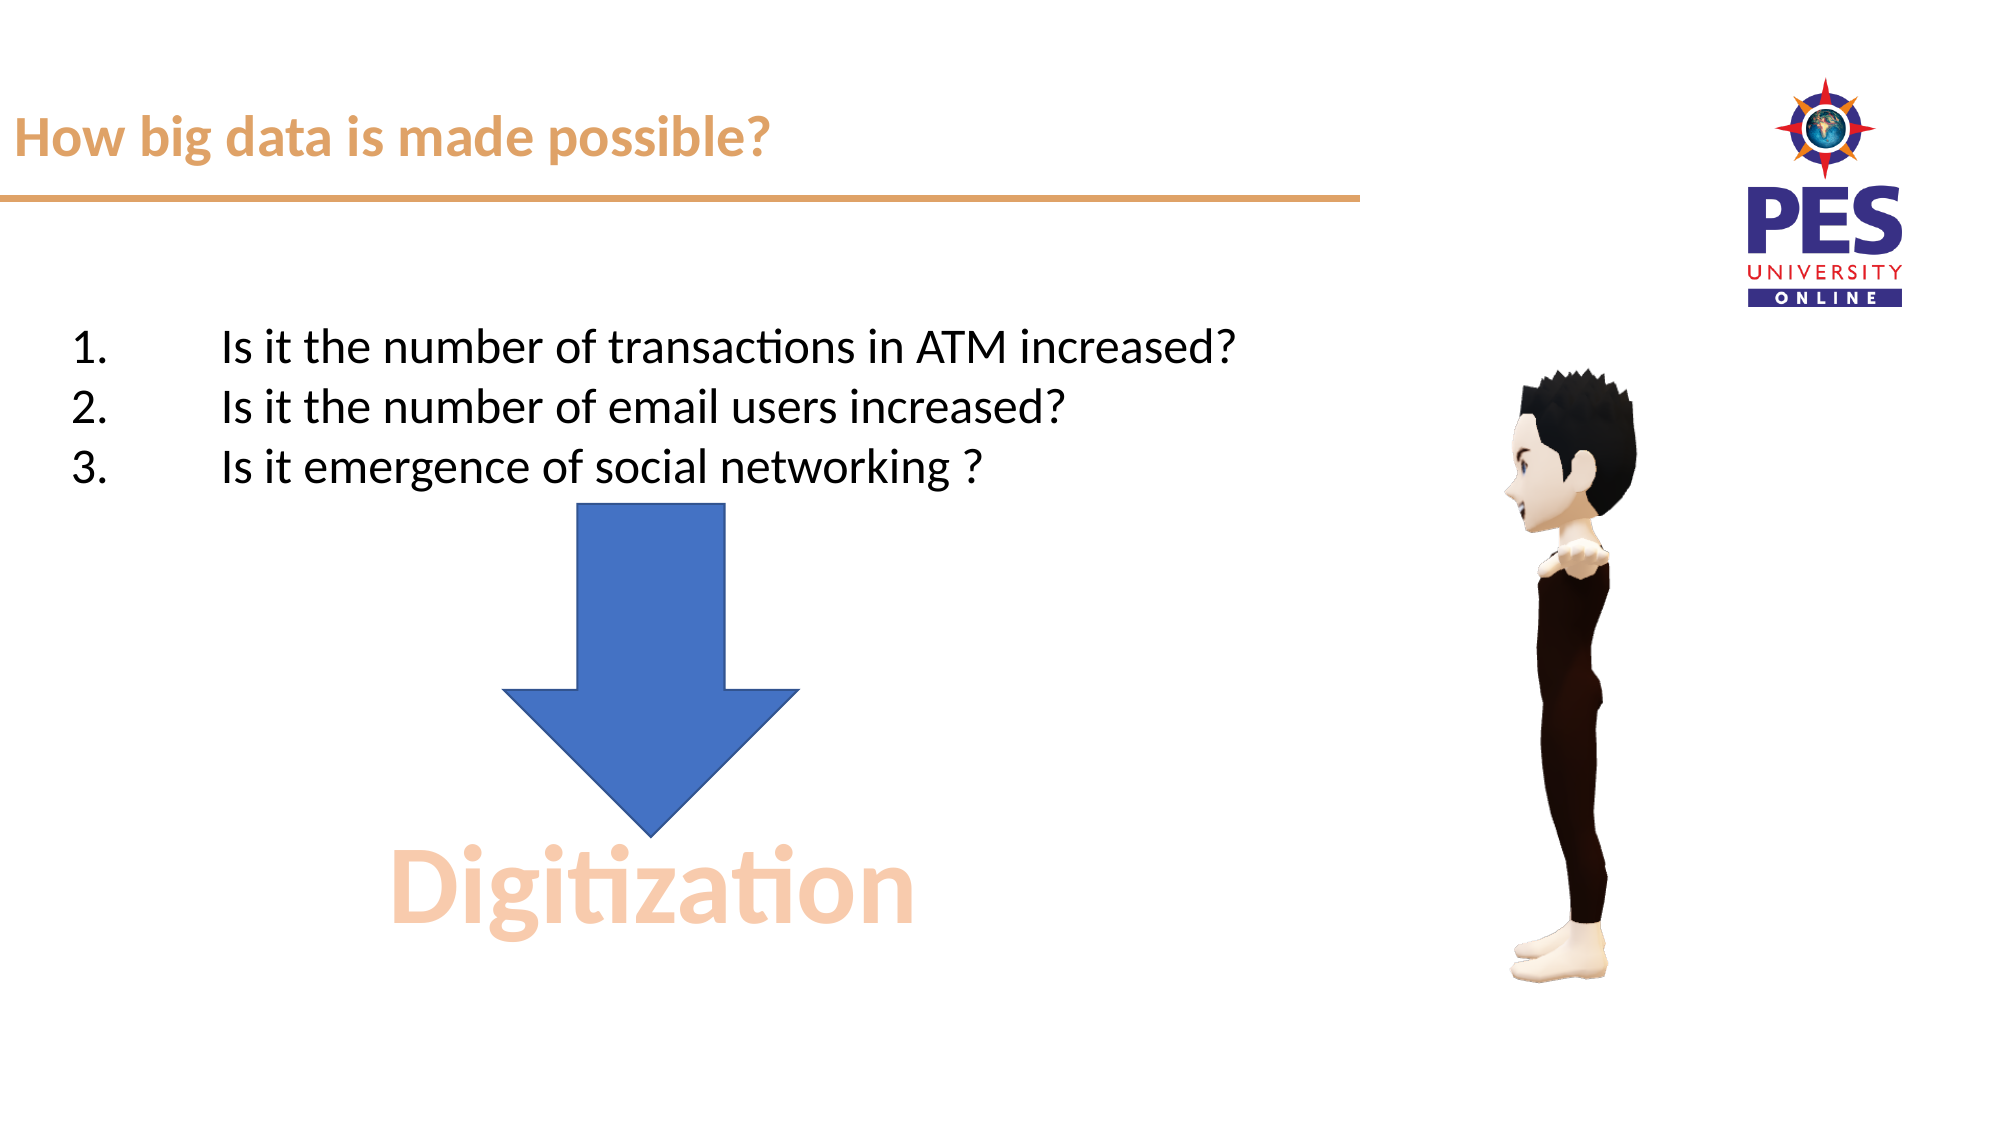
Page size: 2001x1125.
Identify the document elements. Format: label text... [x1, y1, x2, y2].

text_box How big data is made possible? [0, 90, 1313, 176]
text_box [501, 502, 801, 839]
text_box Is it the number of transactions in ATM increased? Is it the number of email users increased? Is it emergence of social networking ? [55, 306, 1254, 637]
picture [1748, 76, 1902, 307]
text_box Digitization [373, 803, 934, 954]
picture [1393, 350, 1749, 990]
